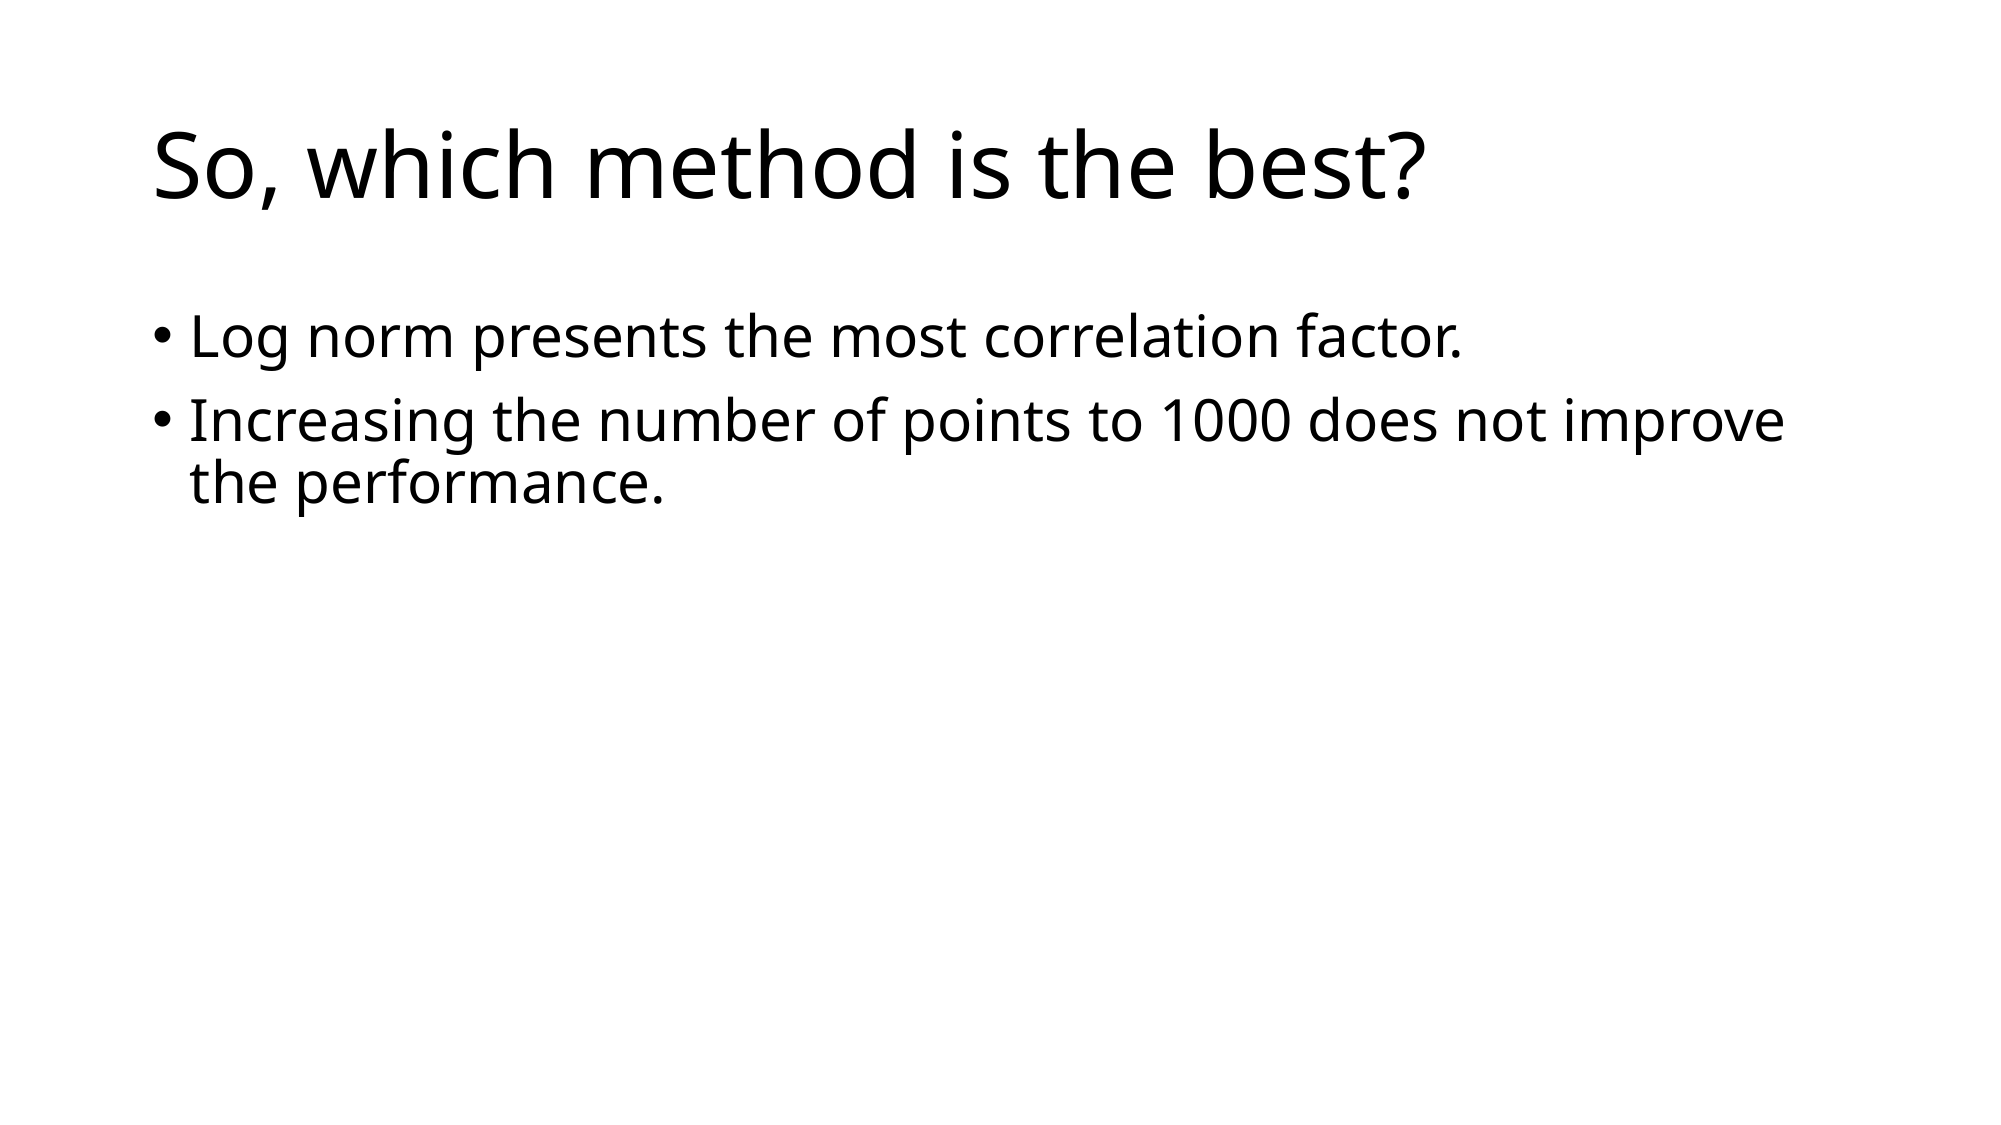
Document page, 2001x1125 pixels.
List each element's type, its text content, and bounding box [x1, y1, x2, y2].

title So, which method is the best? [137, 59, 1863, 278]
list Log norm presents the most correlation factor. Increasing the number of points to 1000 does not improve the performance. [137, 299, 1863, 1014]
